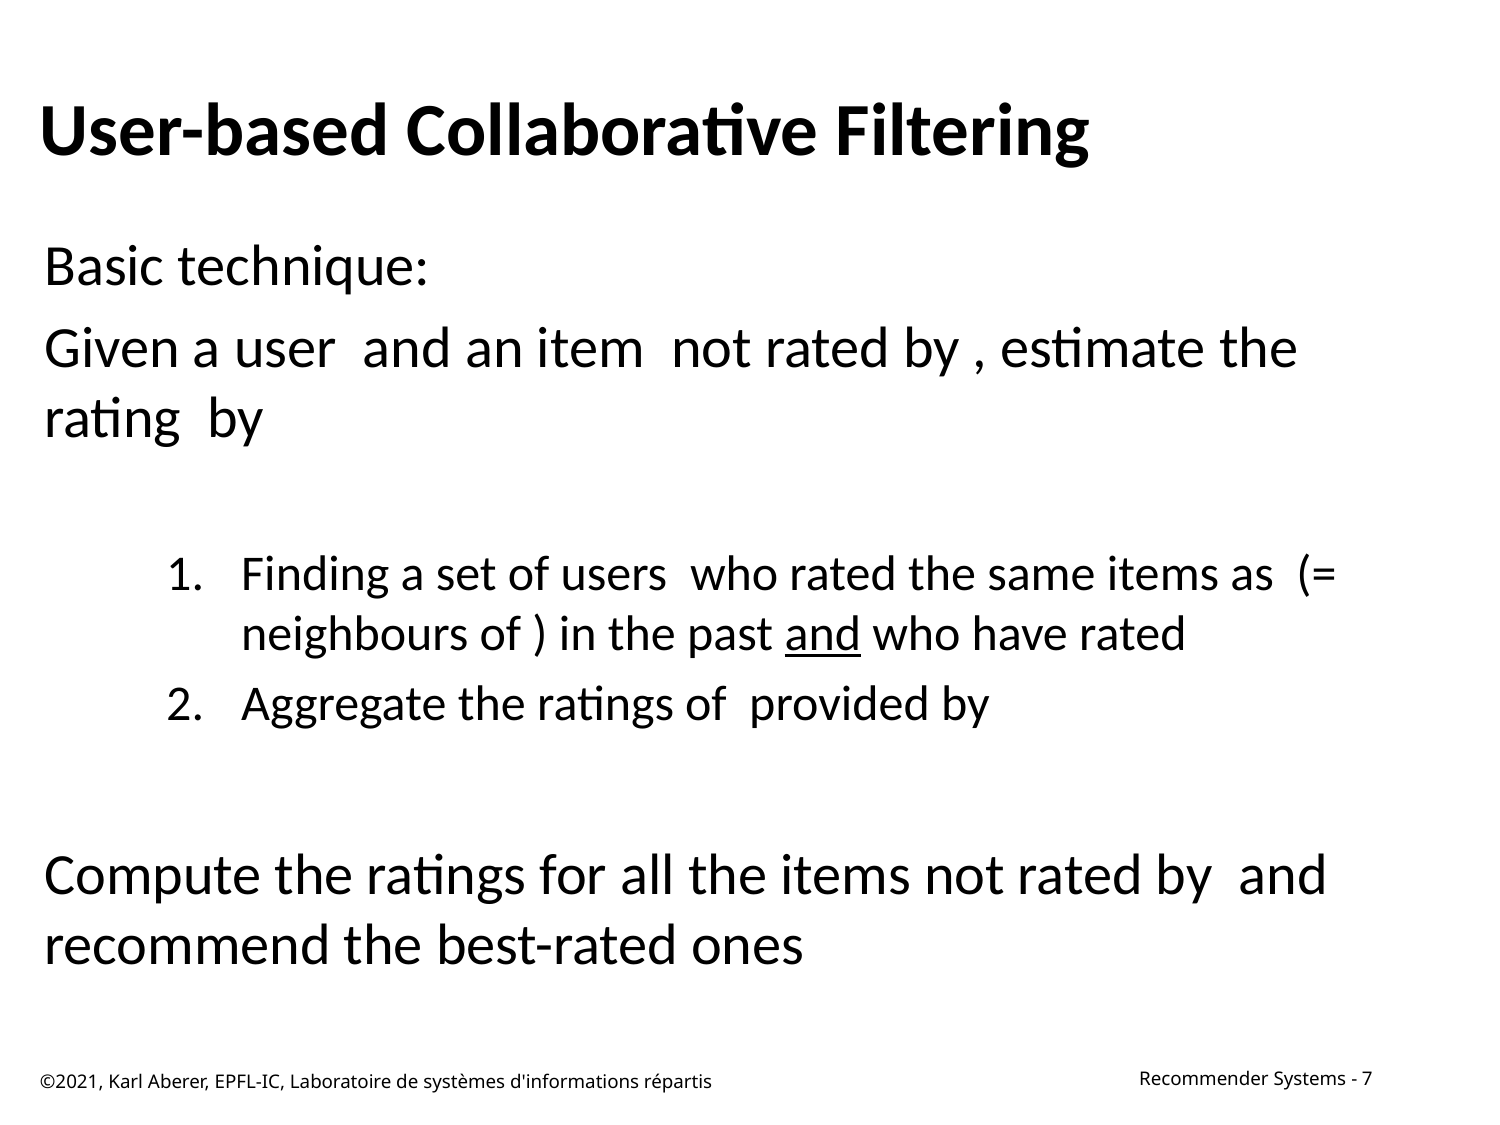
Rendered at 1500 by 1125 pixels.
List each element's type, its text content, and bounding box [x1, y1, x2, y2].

title User-based Collaborative Filtering [24, 49, 1388, 201]
footer ©2021, Karl Aberer, EPFL-IC, Laboratoire de systèmes d'informations répartis [24, 1062, 988, 1101]
